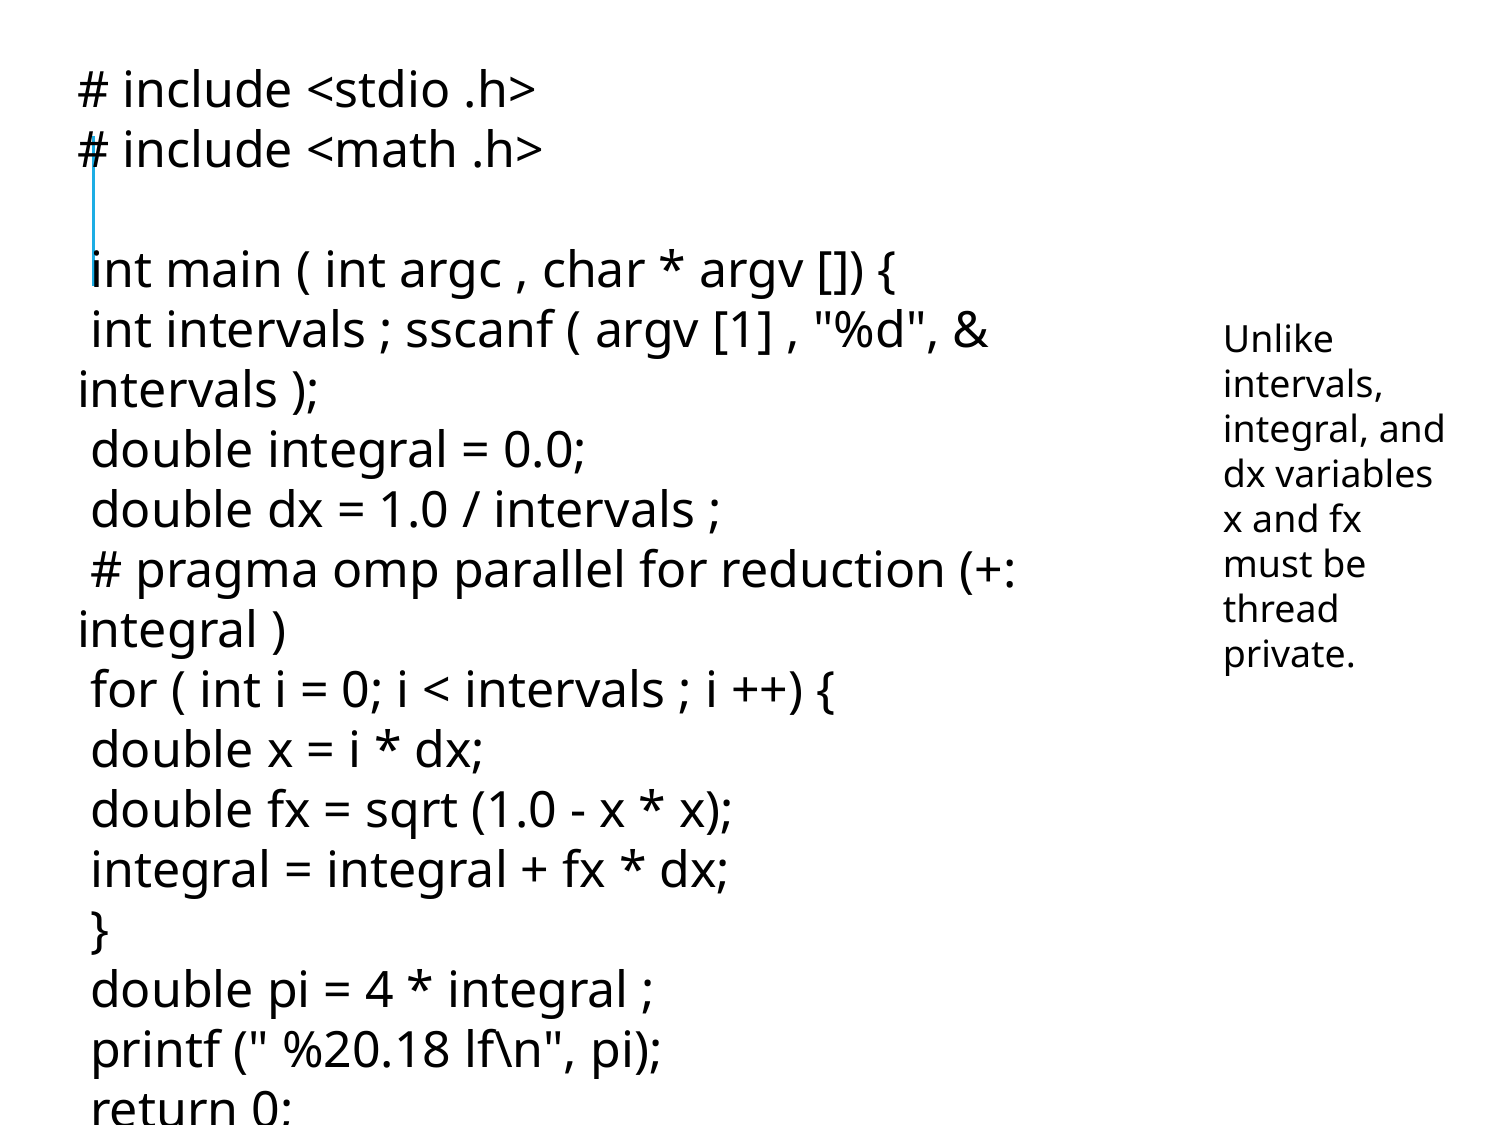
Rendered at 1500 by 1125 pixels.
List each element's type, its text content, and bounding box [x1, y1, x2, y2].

text_box # include <stdio .h> # include <math .h> int main ( int argc , char * argv []) { int intervals ; sscanf ( argv [1] , "%d", & intervals ); double integral = 0.0; double dx = 1.0 / intervals ; # pragma omp parallel for reduction (+: integral ) for ( int i = 0; i < intervals ; i ++) { double x = i * dx; double fx = sqrt (1.0 - x * x); integral = integral + fx * dx; } double pi = 4 * integral ; printf (" %20.18 lf\n", pi); return 0; } [62, 49, 1188, 1125]
text_box Unlike intervals, integral, and dx variables x and fx must be thread private. [1208, 307, 1469, 683]
